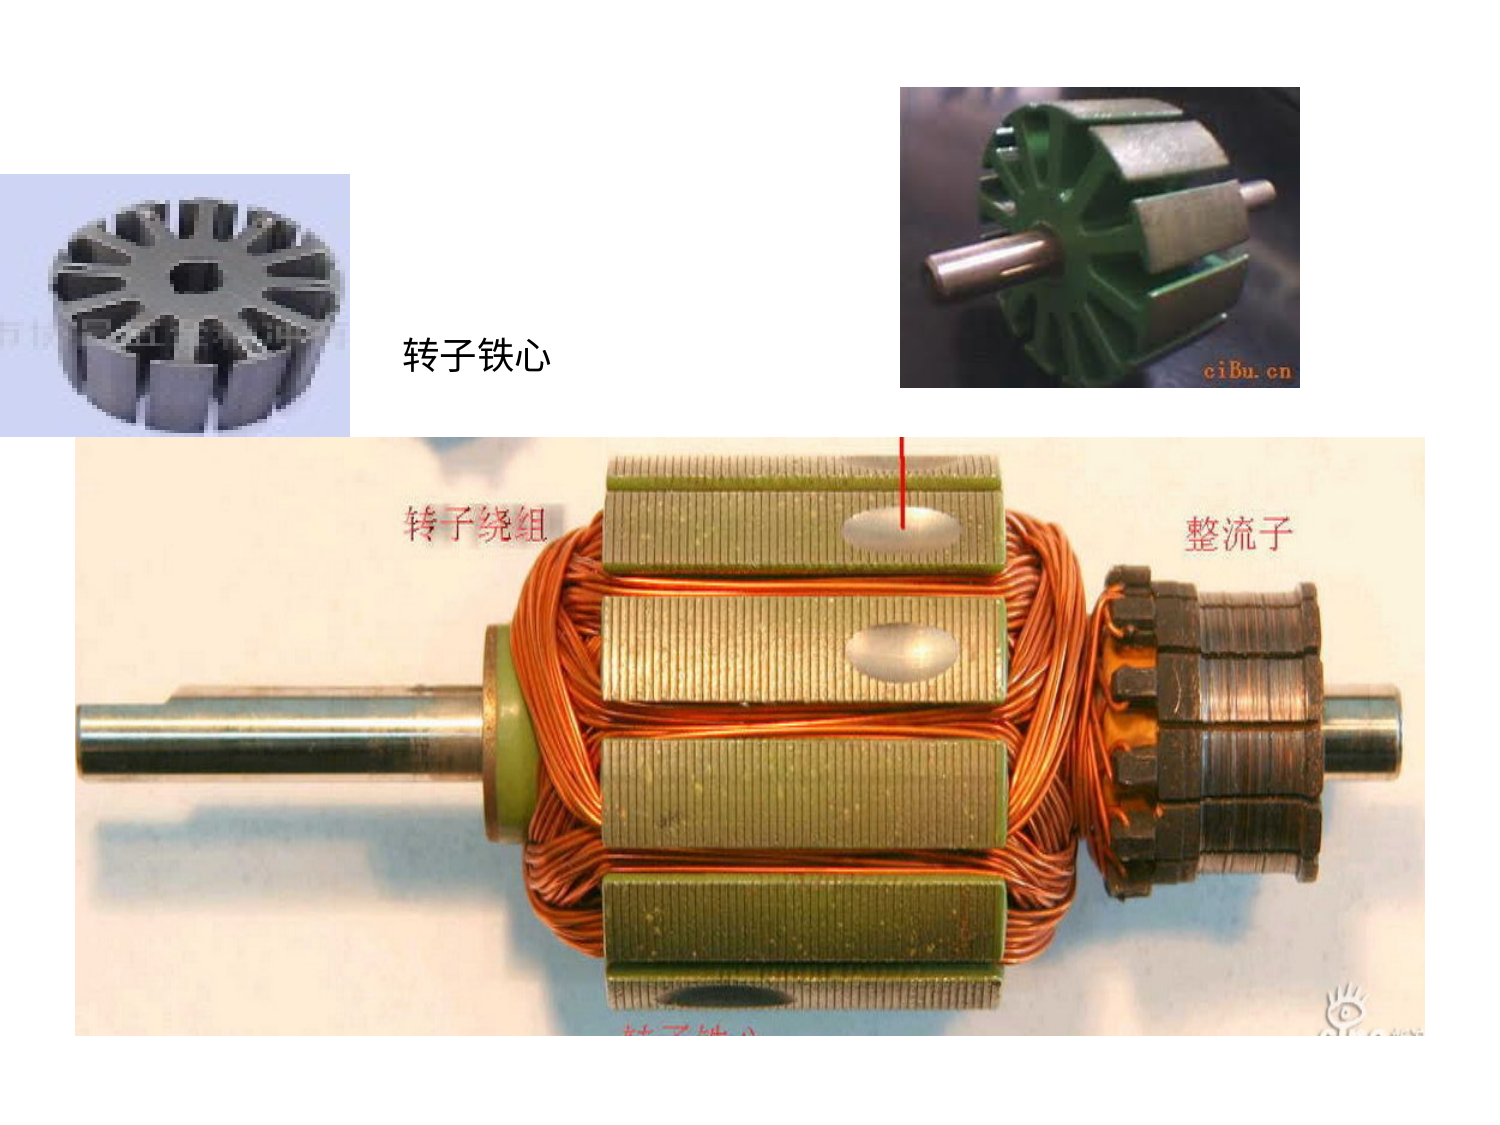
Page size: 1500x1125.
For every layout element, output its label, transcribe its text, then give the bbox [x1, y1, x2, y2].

picture [899, 87, 1301, 388]
text_box 转子铁心 [387, 324, 788, 385]
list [74, 437, 1426, 1037]
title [0, 174, 351, 437]
text_box 转子 [1012, 337, 1413, 398]
